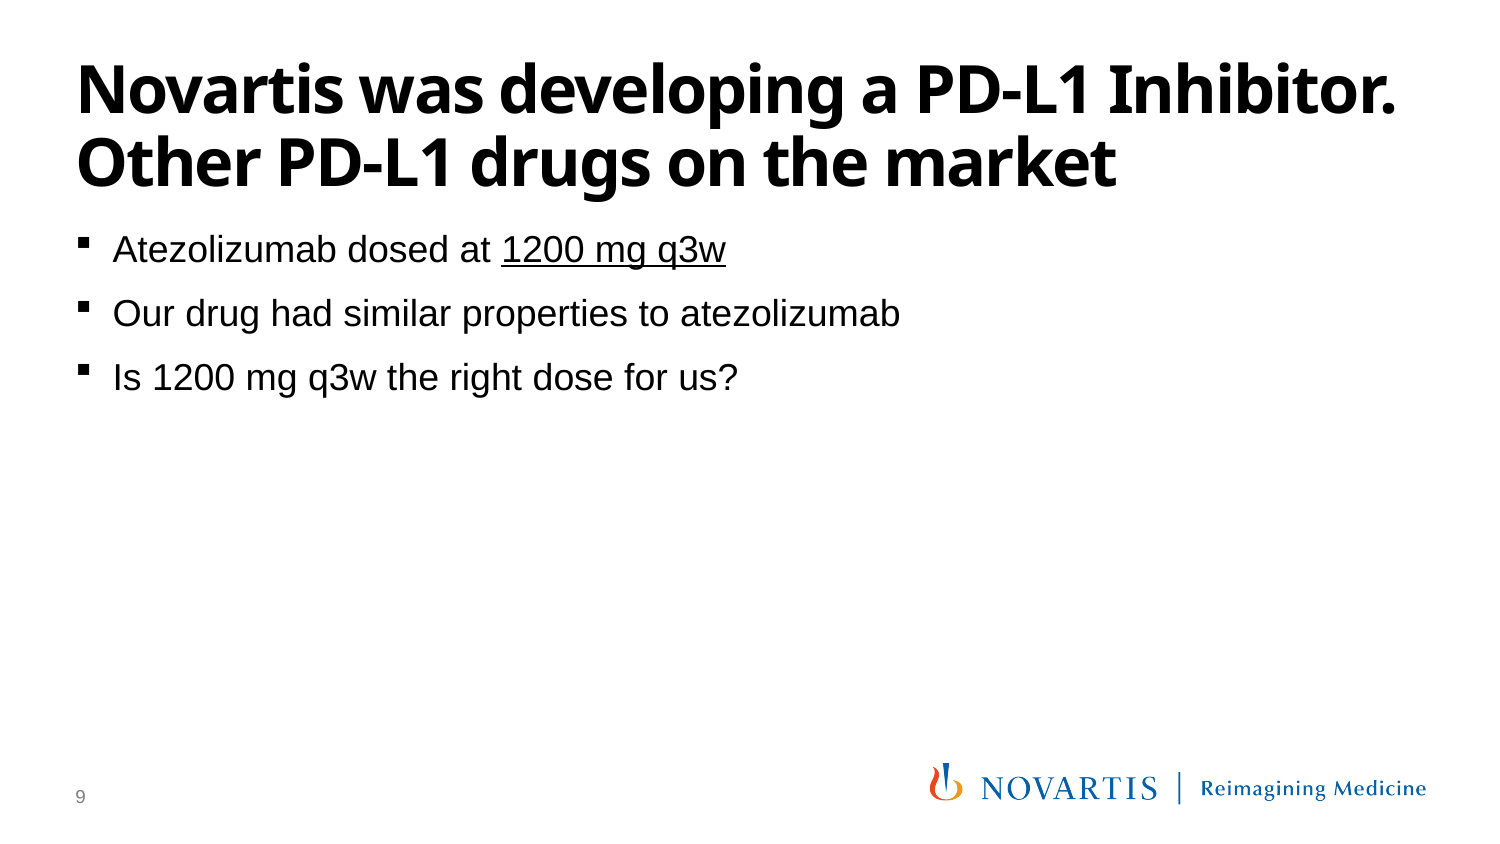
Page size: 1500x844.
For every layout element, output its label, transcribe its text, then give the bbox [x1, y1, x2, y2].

picture [886, 735, 1469, 843]
slide_number 9 [75, 784, 113, 822]
list Atezolizumab dosed at 1200 mg q3w Our drug had similar properties to atezolizumab Is 1200 mg q3w the right dose for us? [75, 224, 1474, 735]
title Novartis was developing a PD-L1 Inhibitor. Other PD-L1 drugs on the market [75, 56, 1425, 214]
